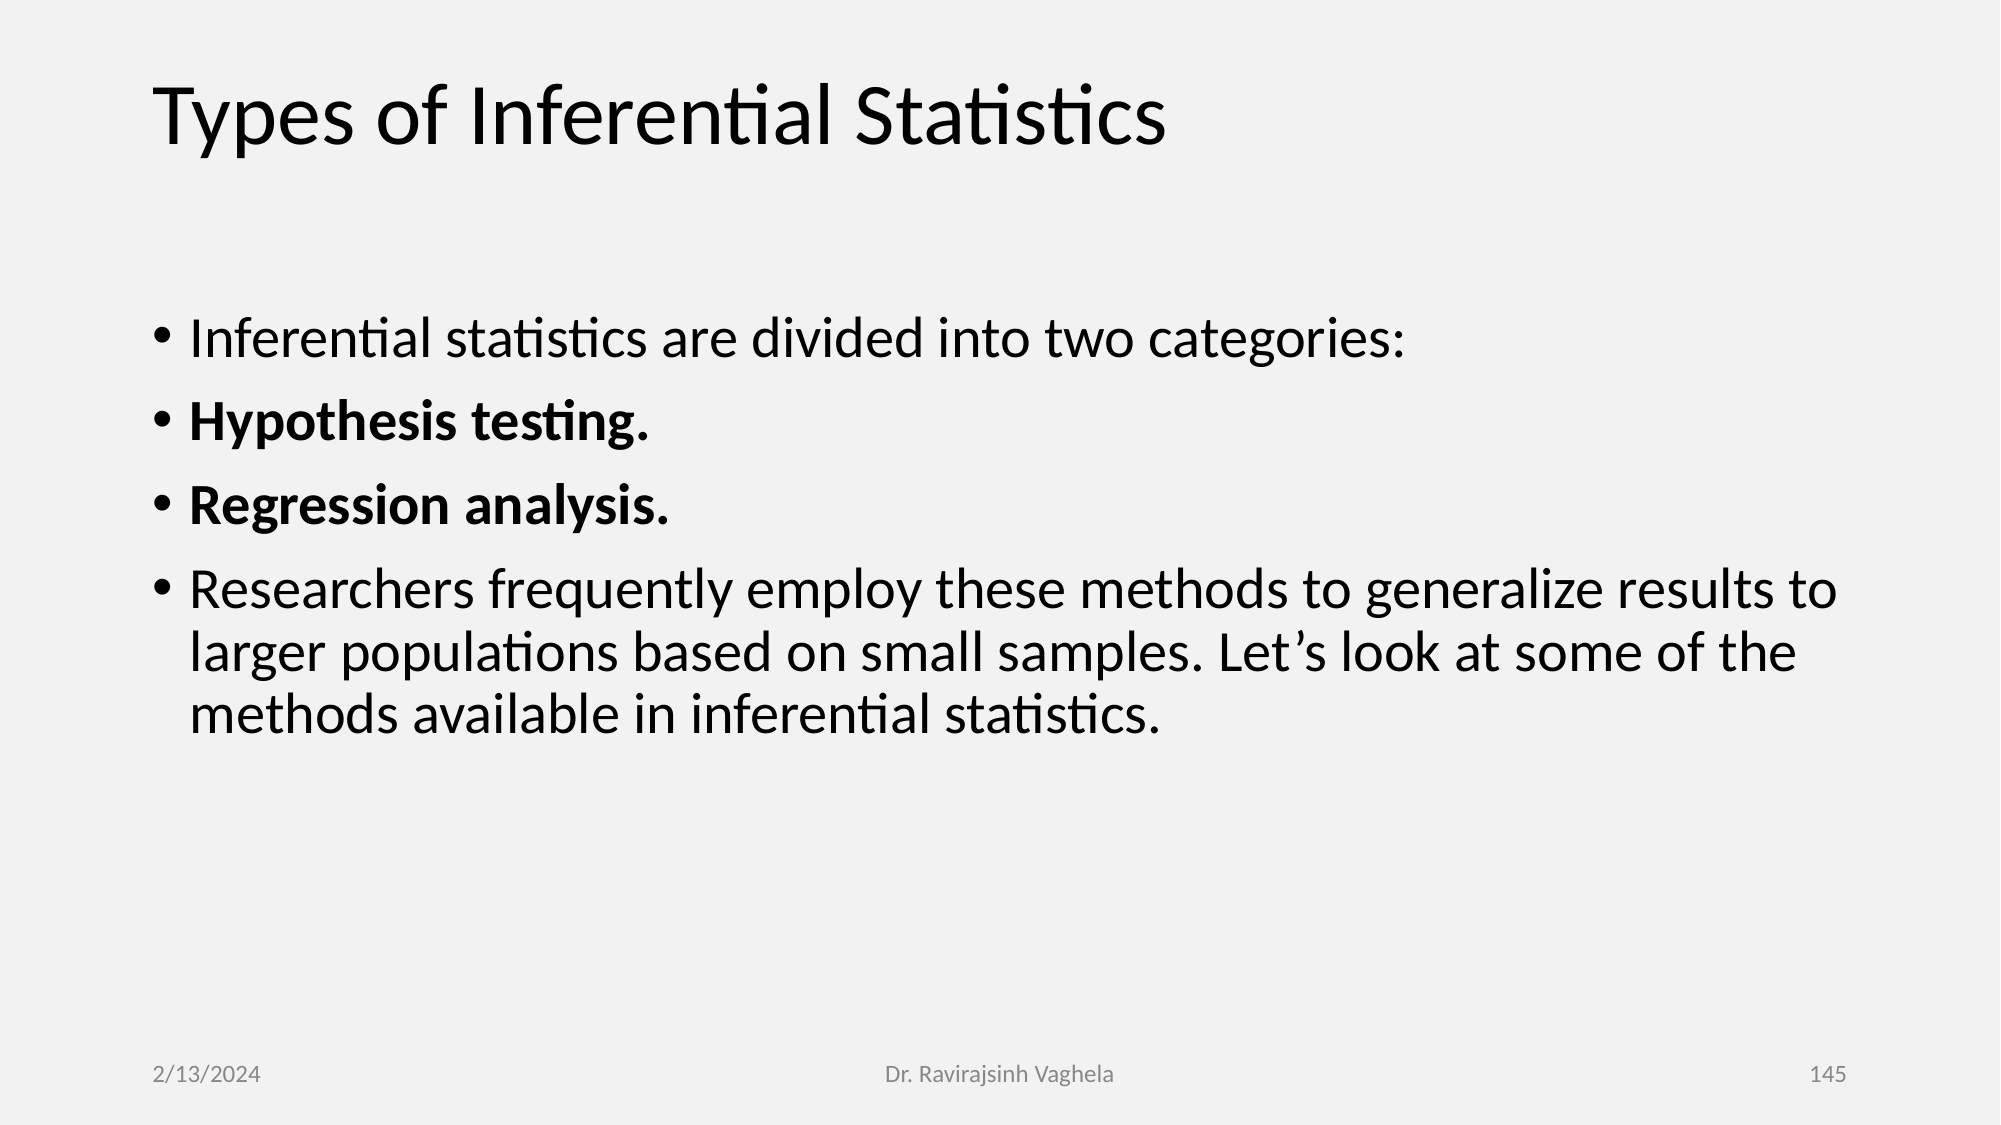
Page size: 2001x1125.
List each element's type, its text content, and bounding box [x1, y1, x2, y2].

slide_number ‹#› [1412, 1042, 1863, 1103]
footer Dr. Ravirajsinh Vaghela [662, 1042, 1338, 1103]
title Types of Inferential Statistics [137, 59, 1863, 278]
list Inferential statistics are divided into two categories: Hypothesis testing. Regression analysis. Researchers frequently employ these methods to generalize results to larger populations based on small samples. Let’s look at some of the methods available in inferential statistics. [137, 299, 1863, 1014]
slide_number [137, 1042, 588, 1103]
